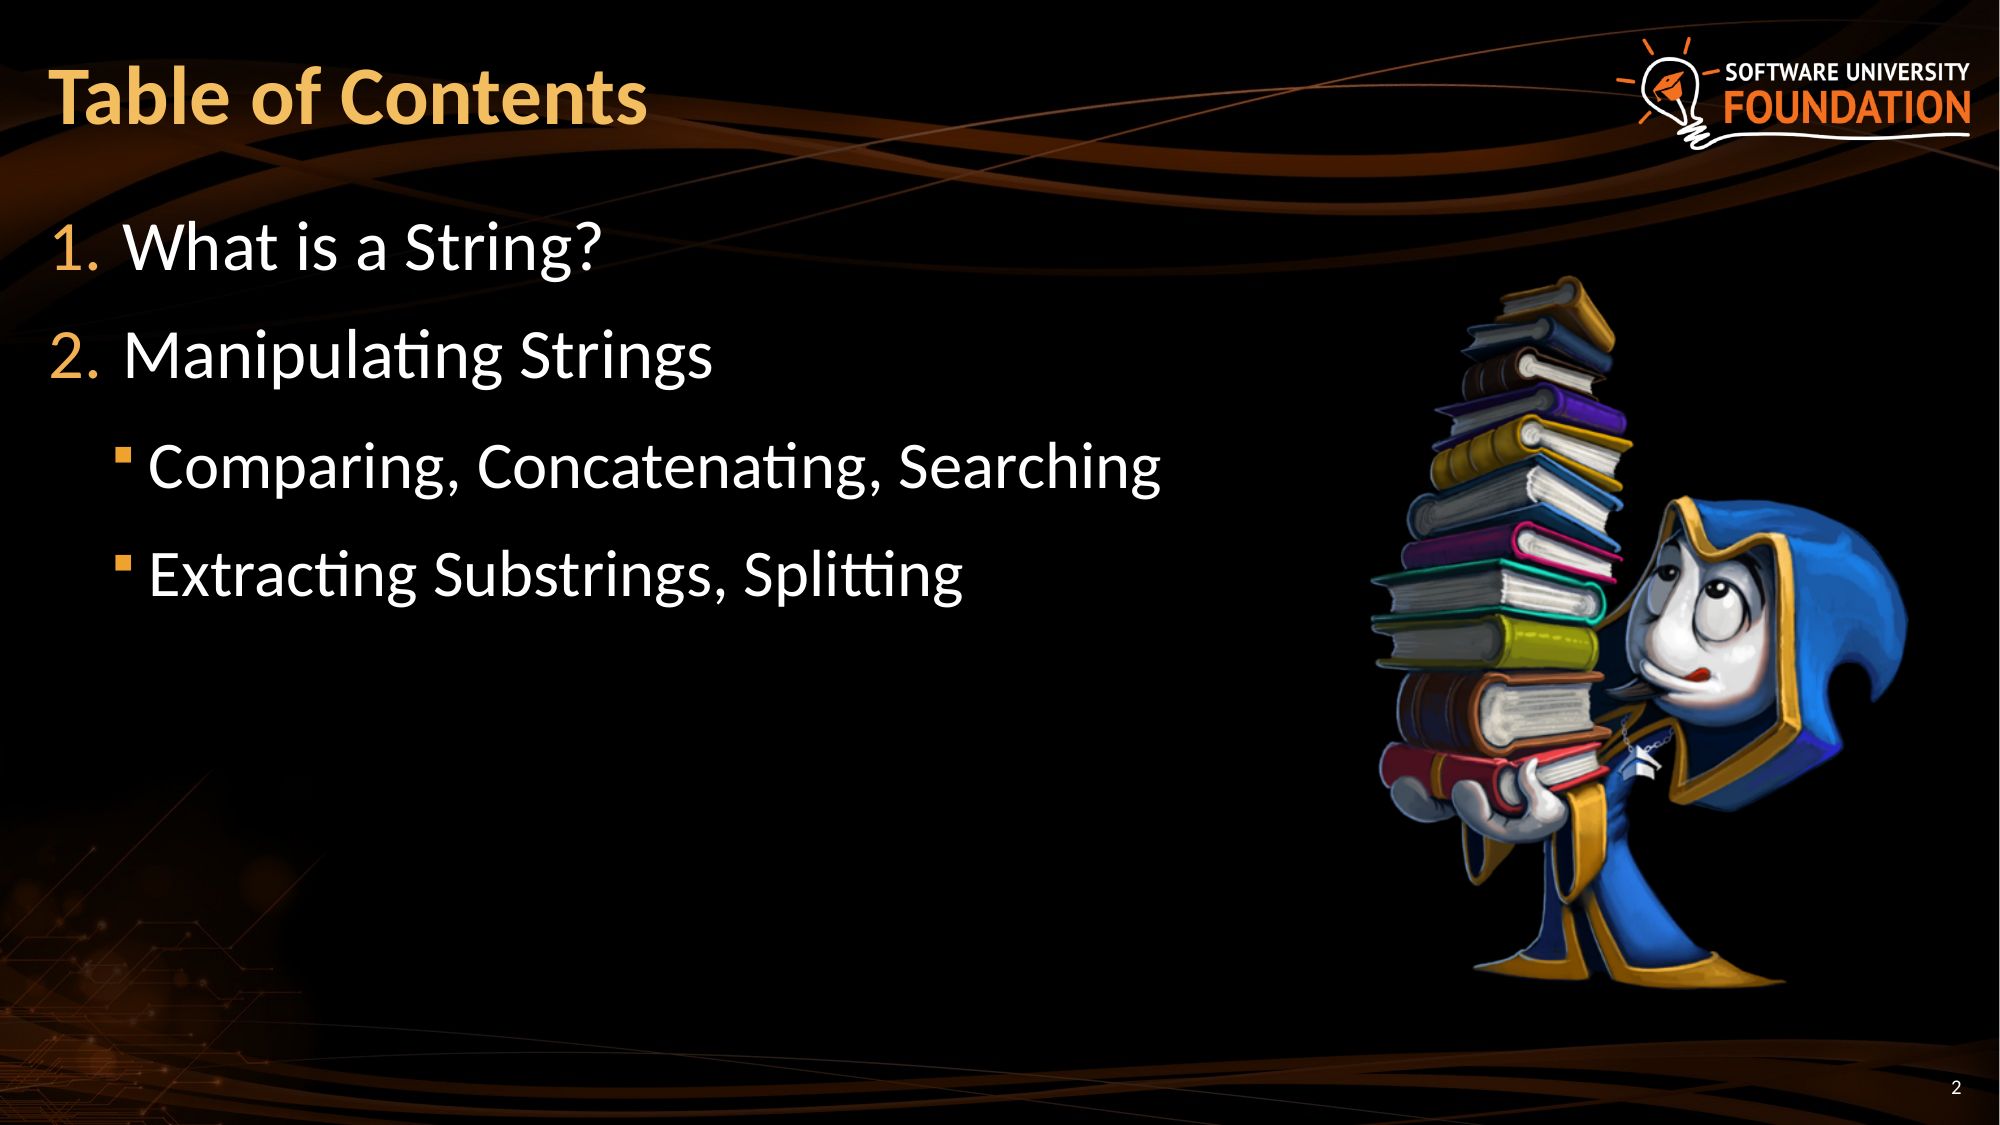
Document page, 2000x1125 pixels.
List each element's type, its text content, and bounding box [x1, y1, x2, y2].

picture [0, 0, 2000, 1125]
slide_number 2 [1897, 1070, 1968, 1103]
title Table of Contents [30, 6, 1602, 189]
list What is a String? Manipulating Strings Comparing, Concatenating, Searching Extracting Substrings, Splitting [31, 195, 1968, 1103]
